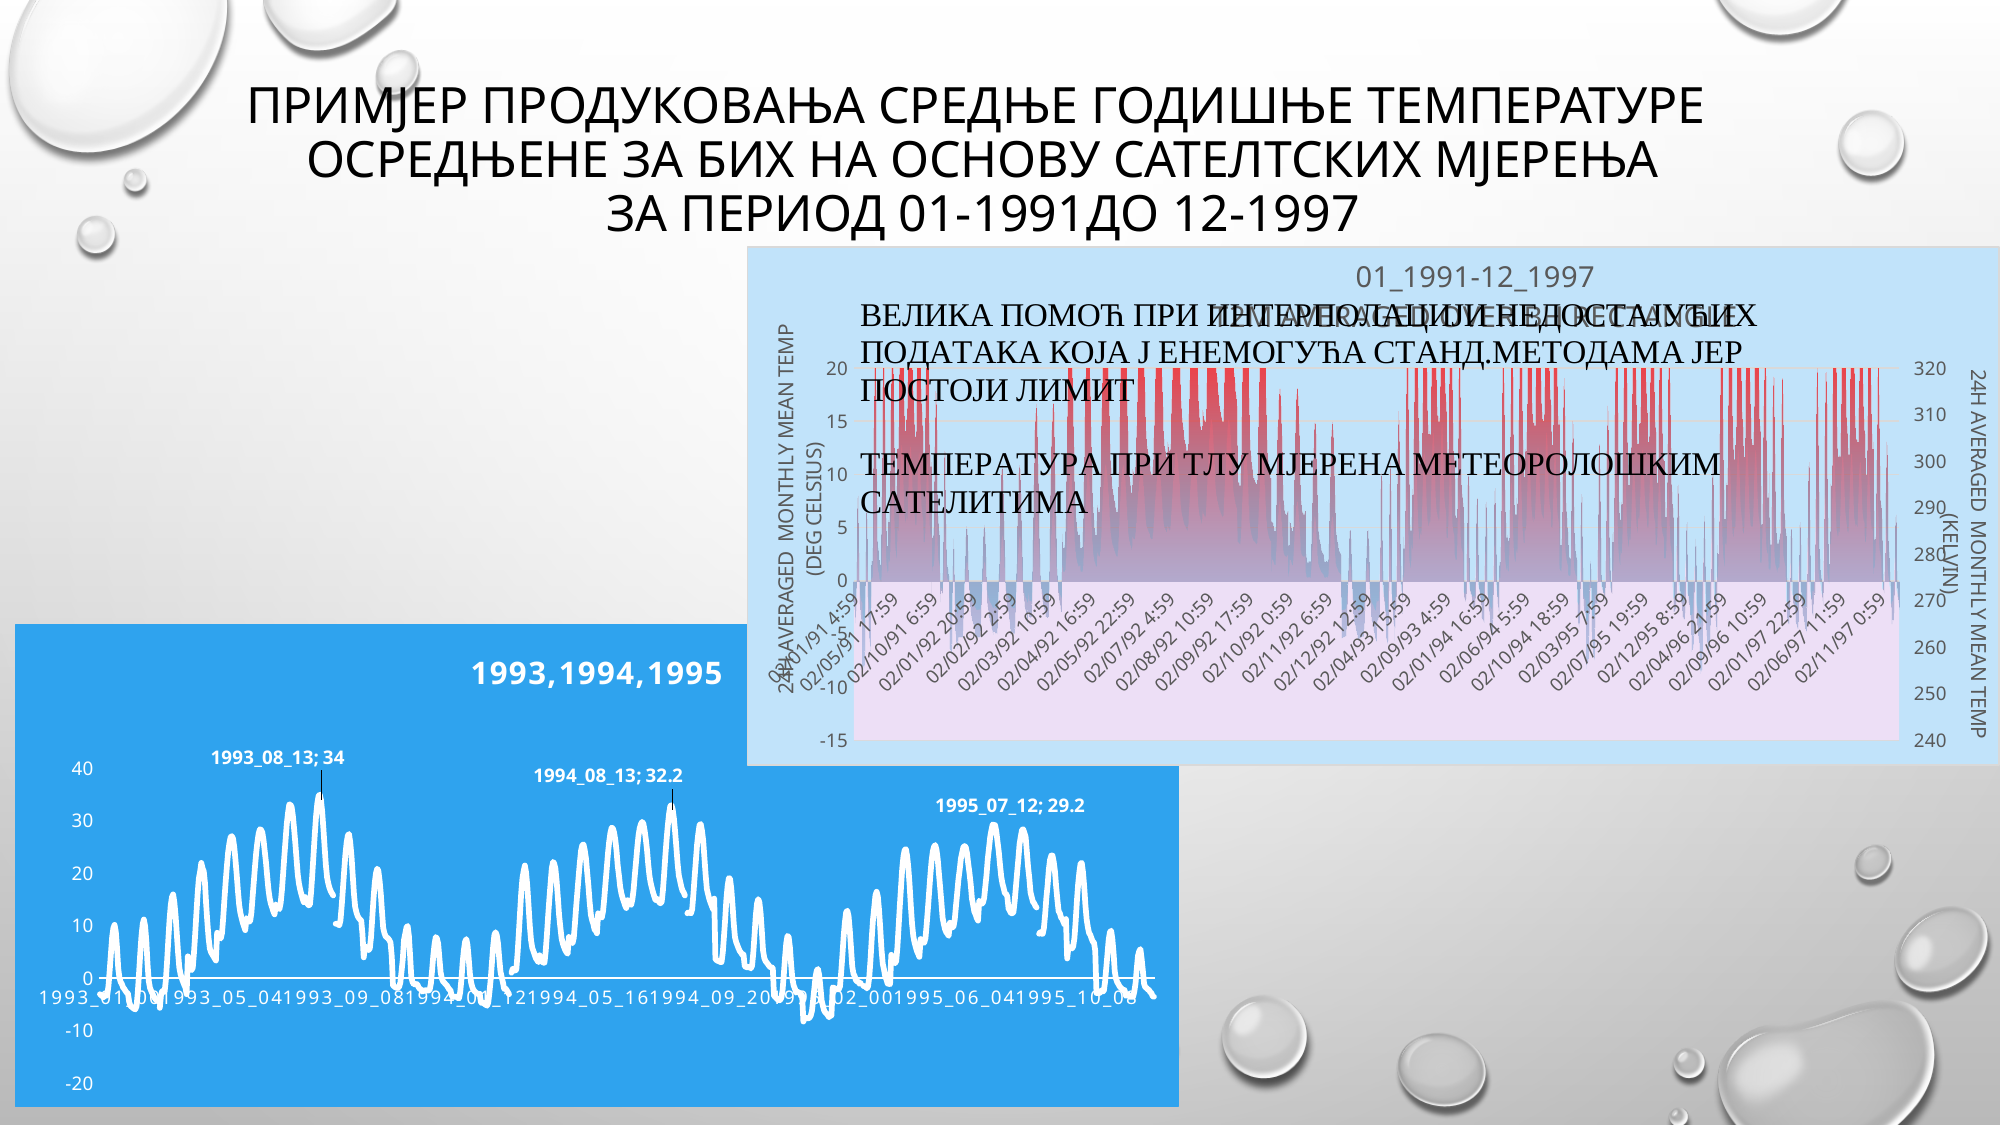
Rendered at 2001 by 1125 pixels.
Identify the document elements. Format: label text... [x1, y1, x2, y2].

chart [14, 246, 2000, 1108]
title Примјер продуковања средње годишње температуре осредњене за бих на основу сателтских мјерења за период 01-1991ДО 12-1997 [132, 30, 1833, 293]
picture [0, 0, 2000, 1125]
